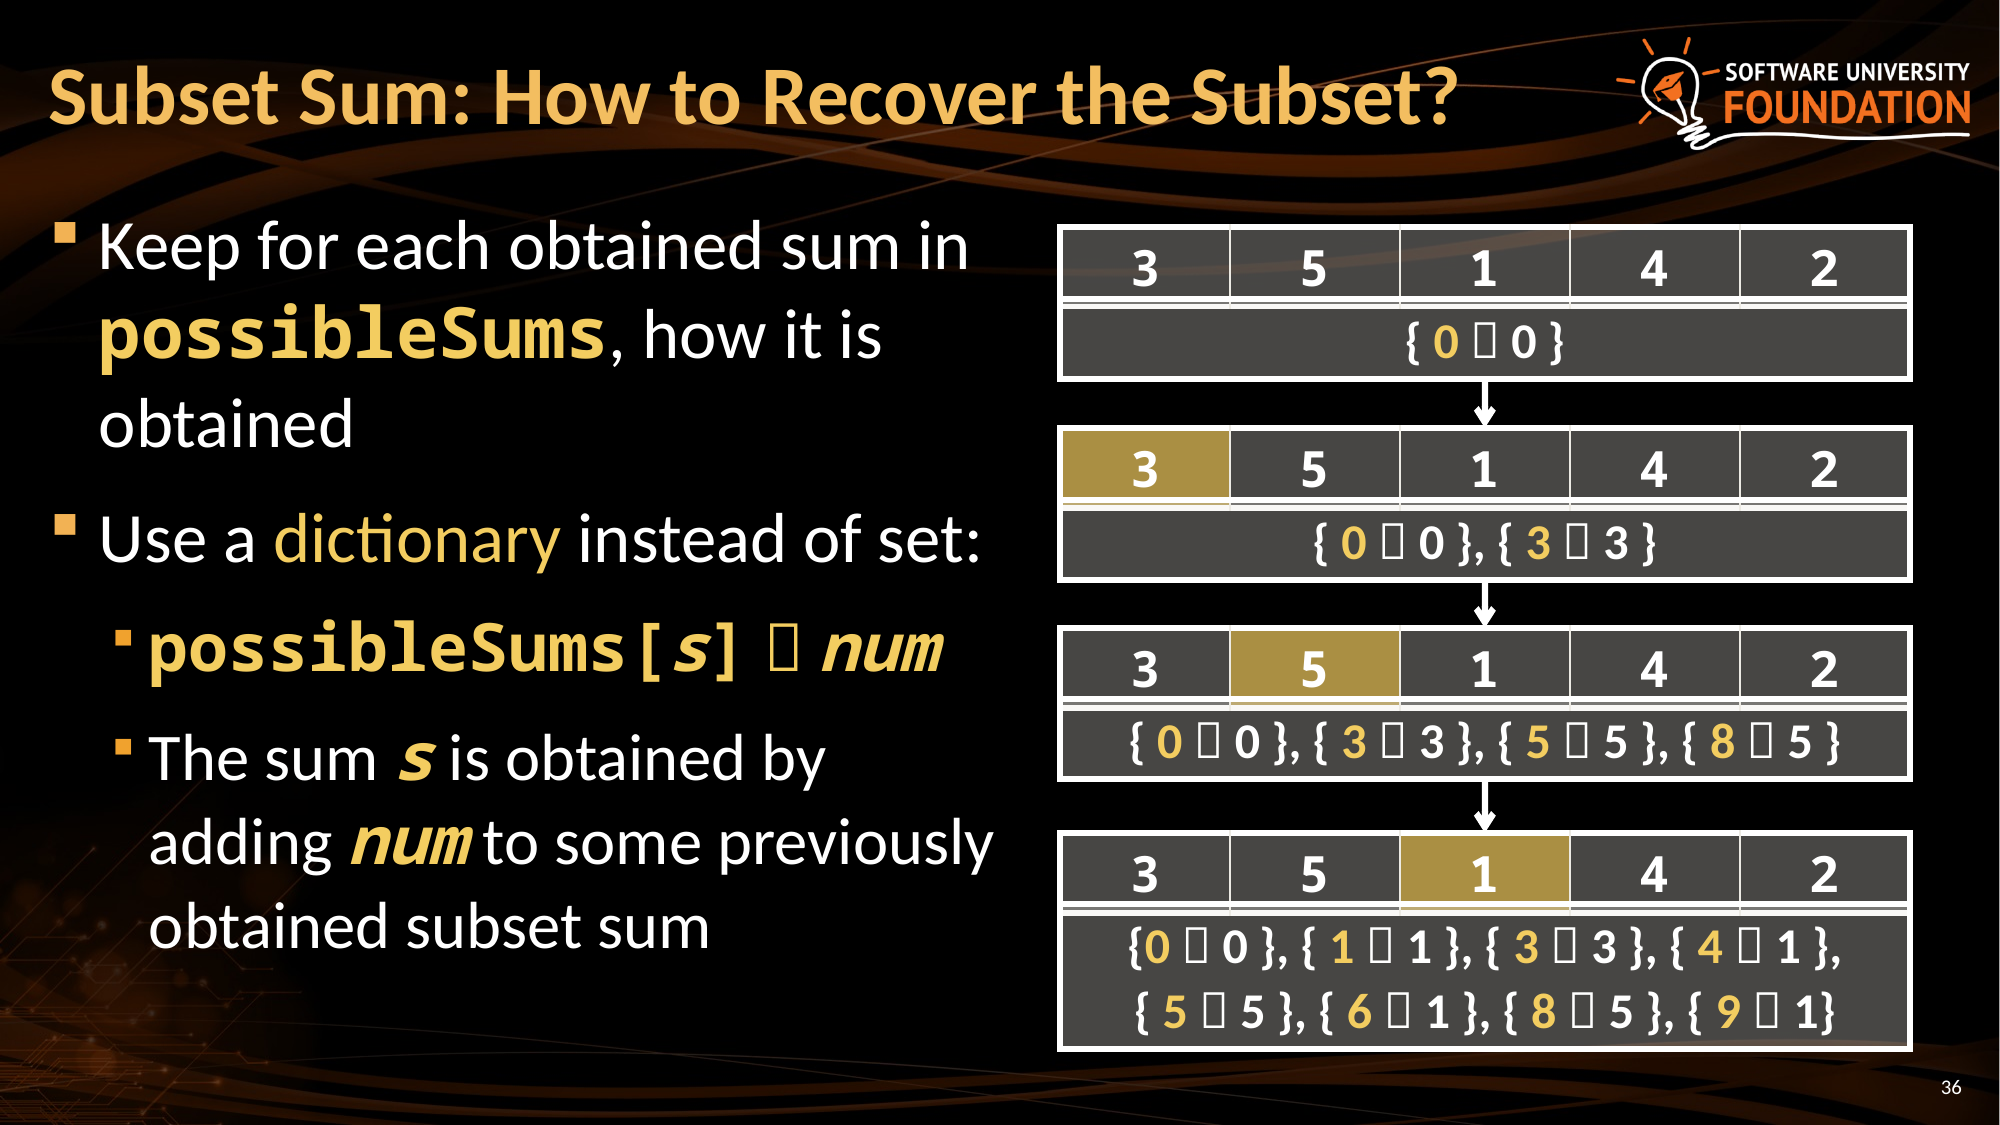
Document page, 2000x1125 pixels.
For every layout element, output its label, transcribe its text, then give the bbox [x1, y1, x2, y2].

table_header 5 [1231, 431, 1399, 497]
table_header { 0  0 }, { 3  3 }, { 5  5 }, { 8  5 } [1063, 702, 1907, 776]
table_header 1 [1401, 230, 1569, 296]
table_header 2 [1741, 230, 1907, 296]
table_header 2 [1741, 836, 1907, 901]
table_header 4 [1571, 631, 1739, 696]
table_header 3 [1063, 230, 1229, 296]
table_header 4 [1571, 431, 1739, 497]
picture [0, 0, 2000, 1125]
list Keep for each obtained sum in possibleSums, how it is obtained Use a dictionary instead of set: possibleSums[s]  num The sum s is obtained by adding num to some previously obtained subset sum [31, 189, 1025, 1103]
table_header 1 [1401, 431, 1569, 497]
table_header 2 [1741, 431, 1907, 497]
table_header {0  0 }, { 1  1 }, { 3  3 }, { 4  1 }, { 5  5 }, { 6  1 }, { 8  5 }, { 9  1} [1063, 907, 1907, 1046]
table_header 3 [1063, 631, 1229, 696]
table_header { 0  0 }, { 3  3 } [1063, 503, 1907, 577]
table_header 1 [1401, 836, 1569, 901]
table_header 1 [1401, 631, 1569, 696]
table_header 5 [1231, 631, 1399, 696]
table_header 3 [1063, 836, 1229, 901]
table_header 4 [1571, 836, 1739, 901]
table_header { 0  0 } [1063, 302, 1907, 376]
table_header 4 [1571, 230, 1739, 296]
table_header 5 [1231, 230, 1399, 296]
slide_number 36 [1897, 1070, 1968, 1103]
title Subset Sum: How to Recover the Subset? [30, 6, 1602, 189]
table_header 2 [1741, 631, 1907, 696]
table_header 5 [1231, 836, 1399, 901]
table_header 3 [1063, 431, 1229, 497]
